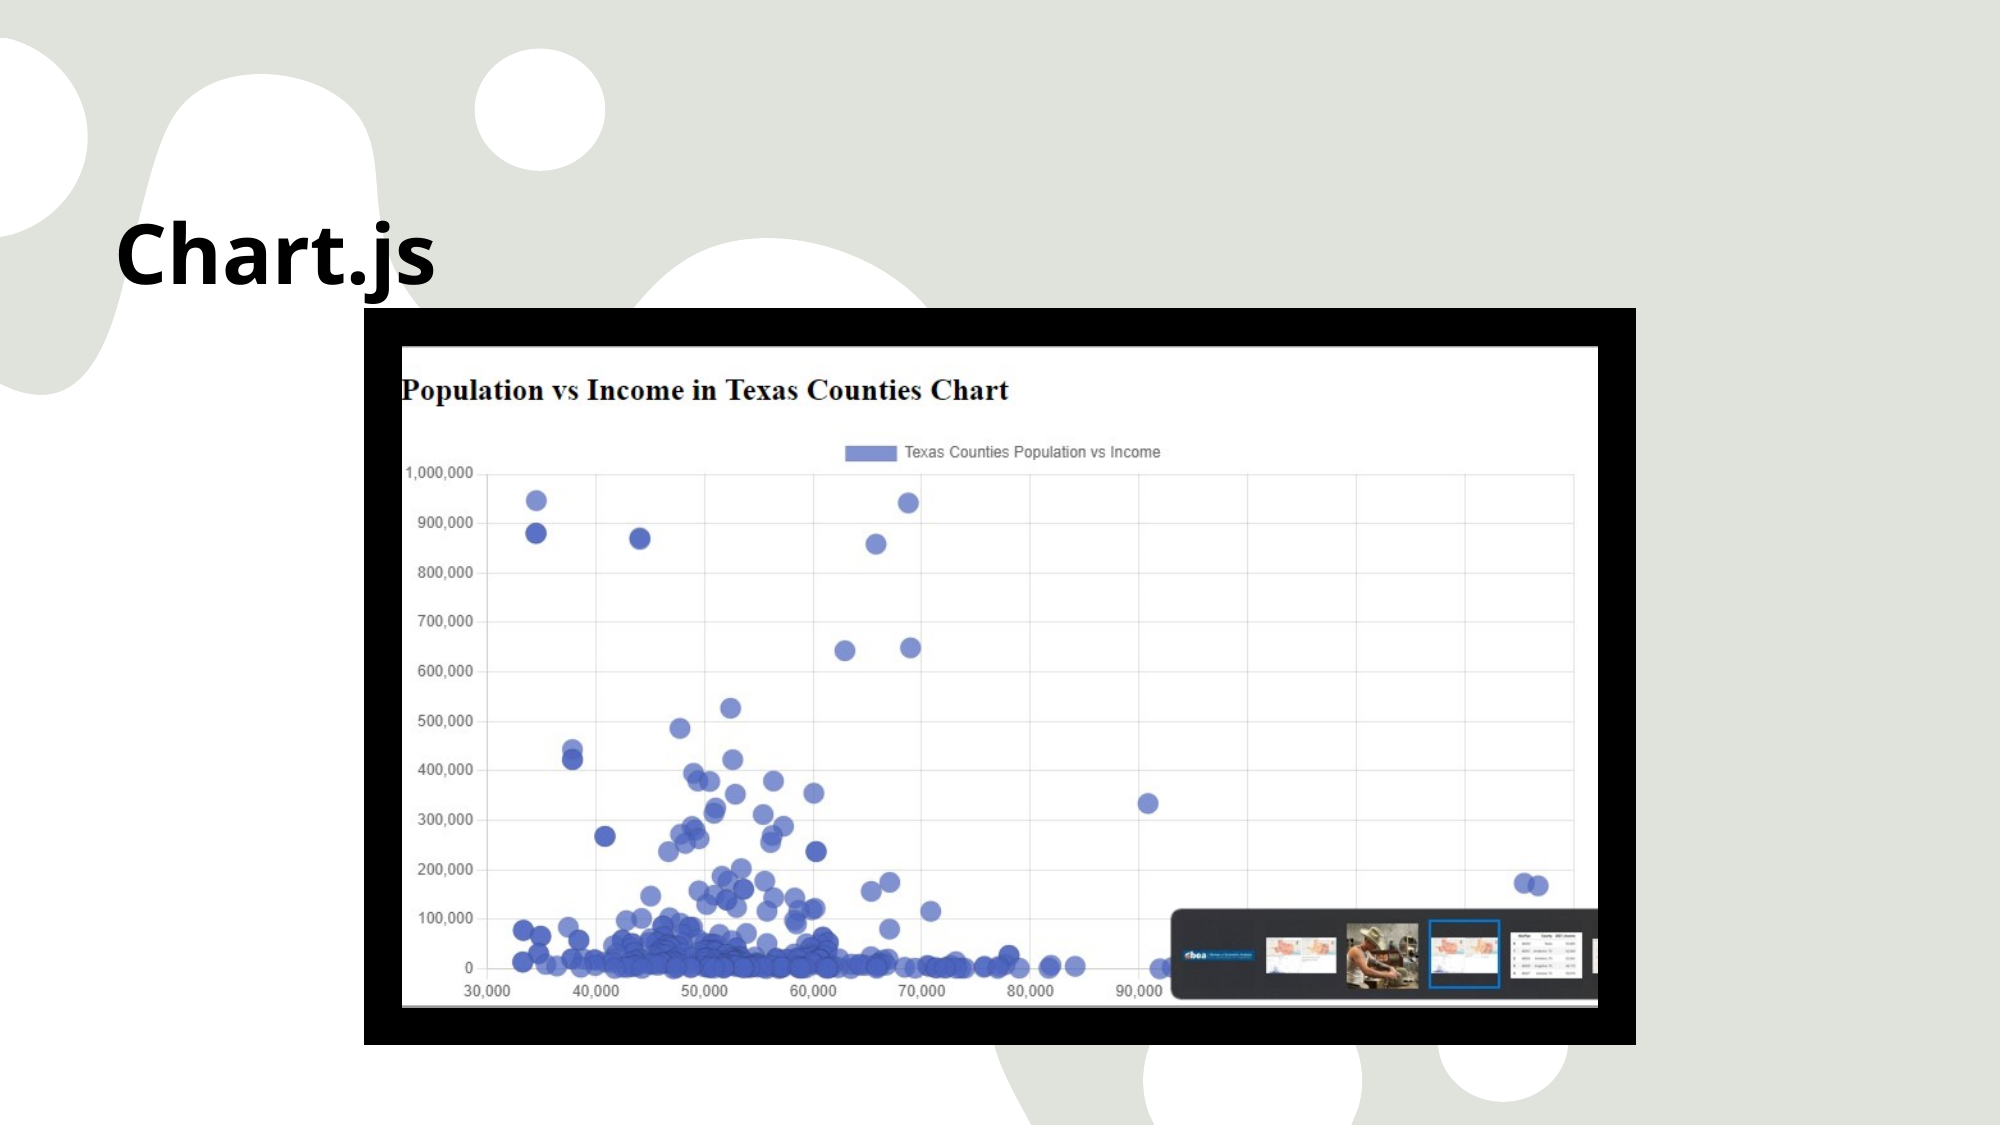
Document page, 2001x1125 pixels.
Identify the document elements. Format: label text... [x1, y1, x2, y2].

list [401, 345, 1599, 1008]
title Chart.js [99, 91, 1900, 309]
